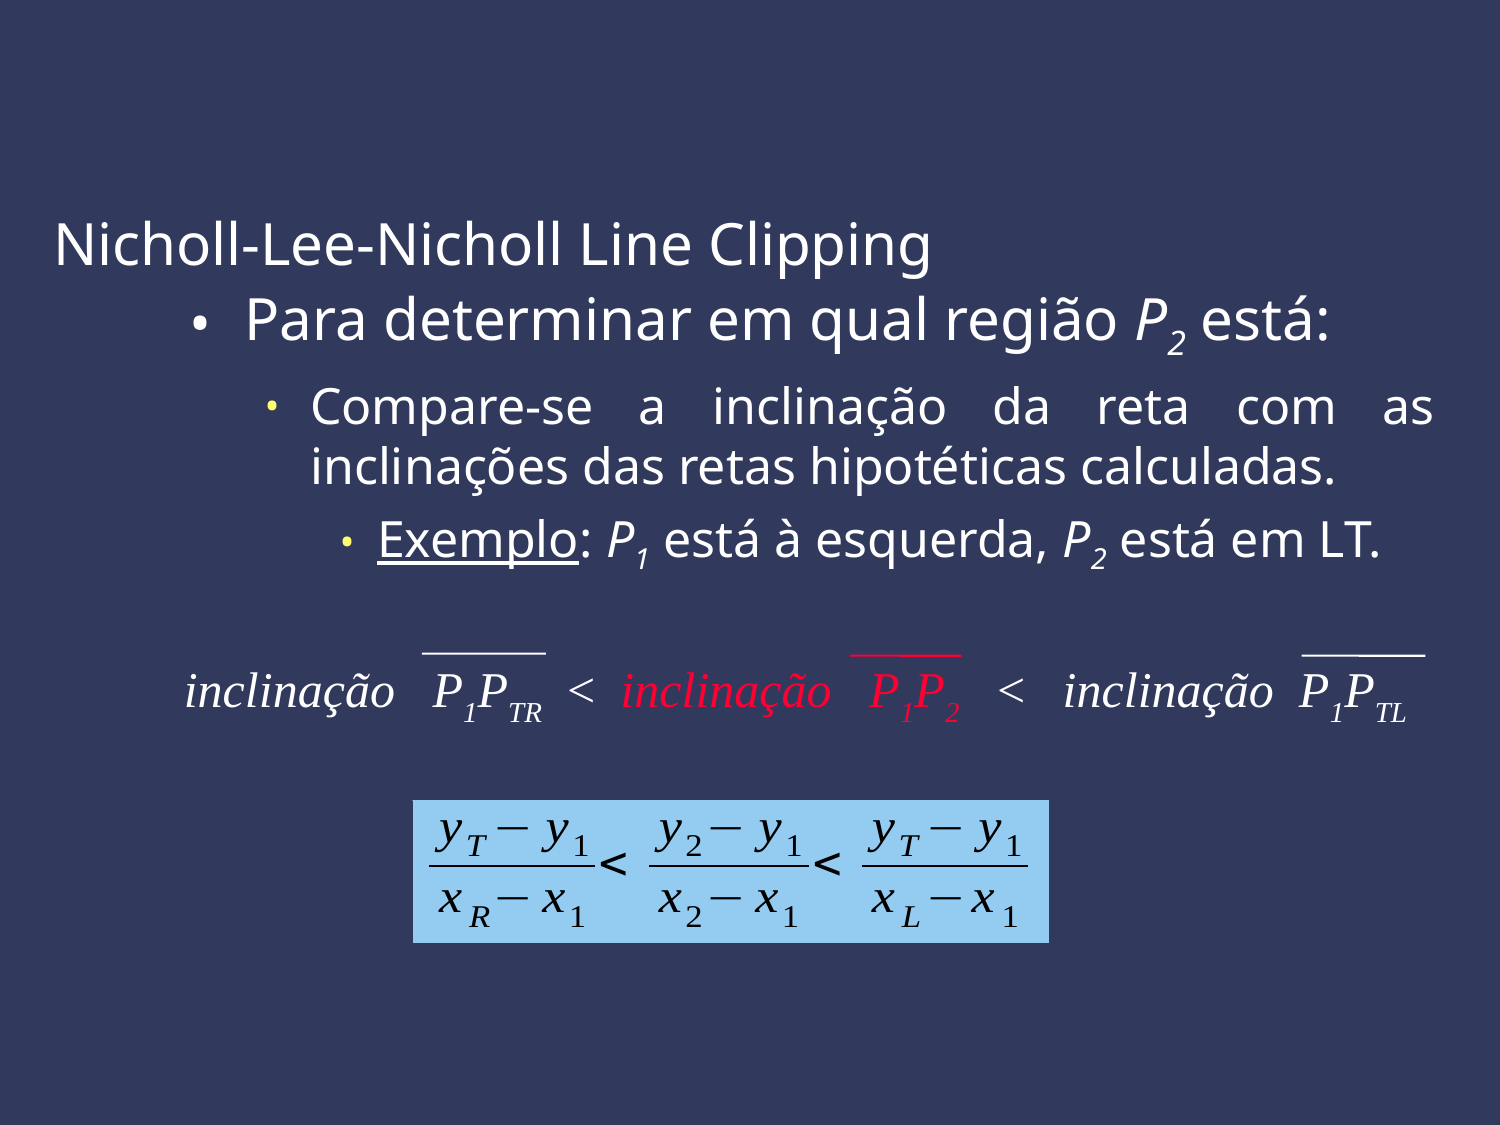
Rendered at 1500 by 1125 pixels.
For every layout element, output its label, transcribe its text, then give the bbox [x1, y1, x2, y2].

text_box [156, 649, 1435, 944]
text_box Nicholl-Lee-Nicholl Line Clipping [38, 193, 1450, 292]
text_box Para determinar em qual região P2 está: Compare-se a inclinação da reta com as inclinações das retas hipotéticas calculadas. Exemplo: P1 está à esquerda, P2 está em LT. [174, 292, 1450, 1063]
